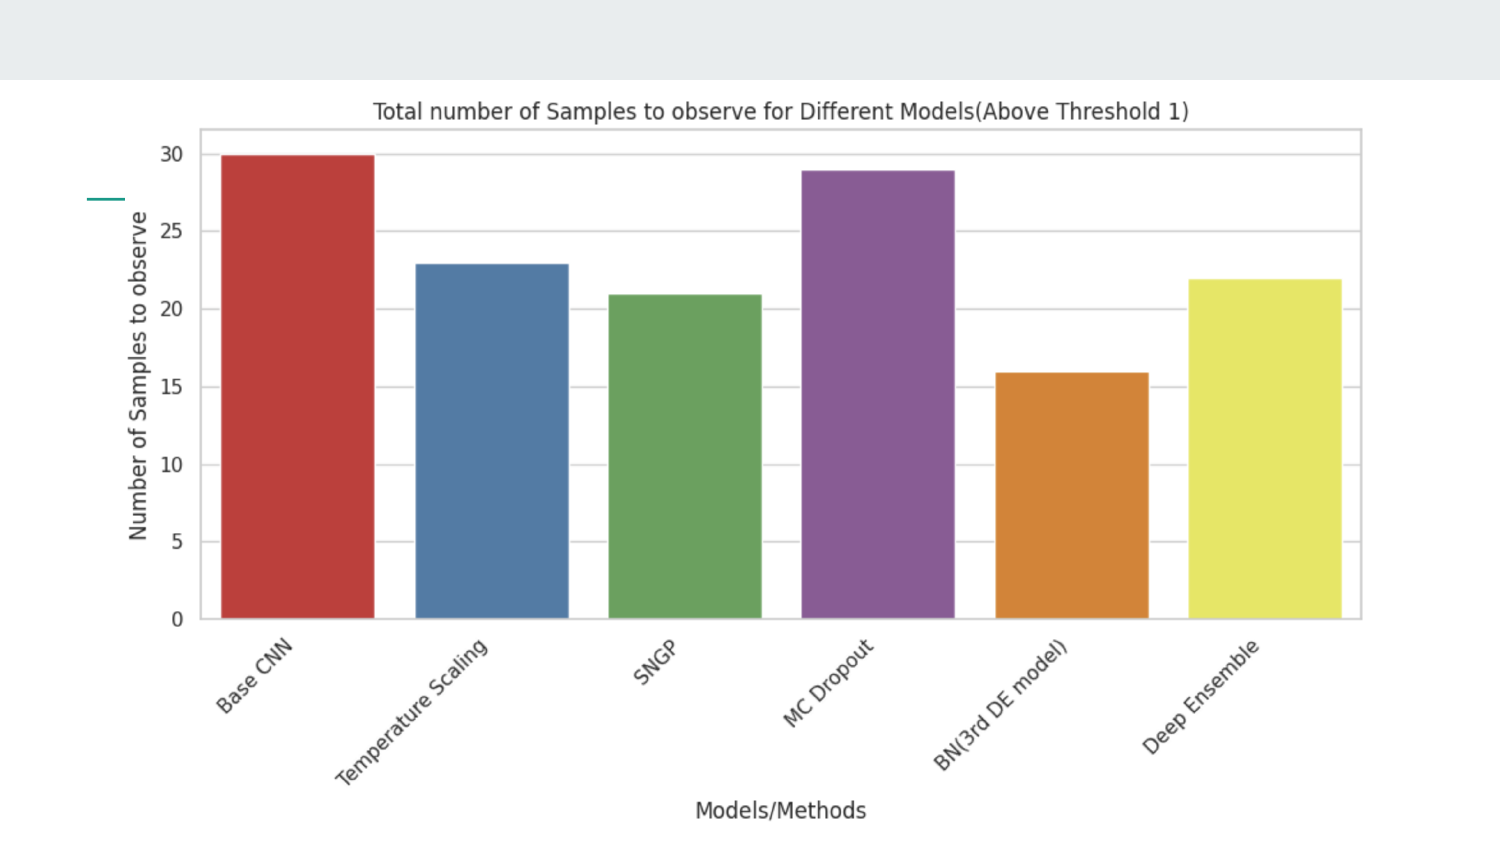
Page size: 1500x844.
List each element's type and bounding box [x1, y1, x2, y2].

picture [124, 95, 1371, 828]
